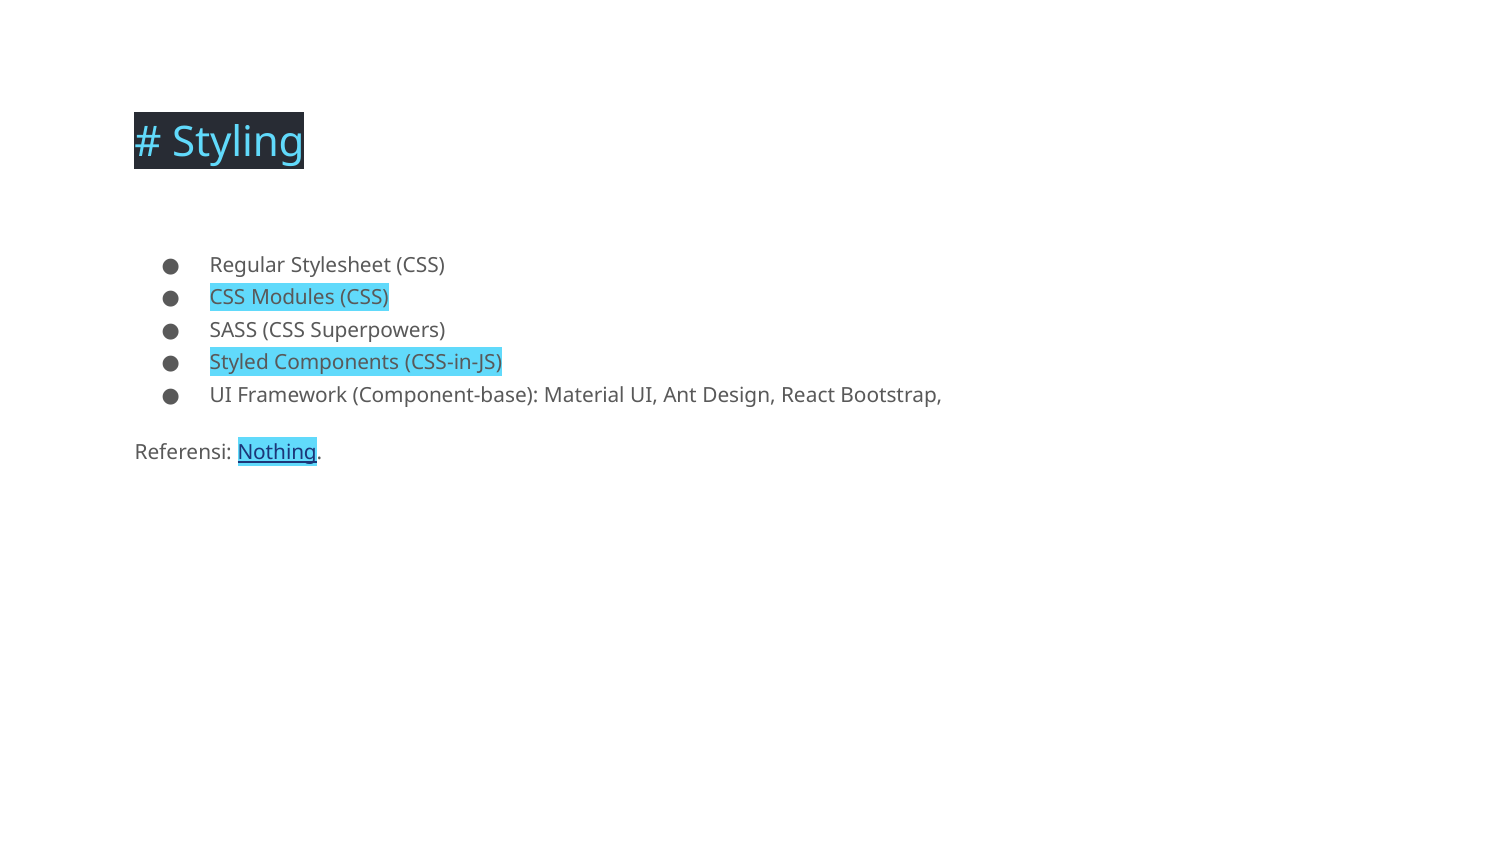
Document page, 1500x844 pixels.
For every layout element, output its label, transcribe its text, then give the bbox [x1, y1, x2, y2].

title # Styling [119, 97, 1381, 185]
list Regular Stylesheet (CSS) CSS Modules (CSS) SASS (CSS Superpowers) Styled Components (CSS-in-JS) UI Framework (Component-base): Material UI, Ant Design, React Bootstrap, Referensi: Nothing. [119, 230, 1381, 712]
